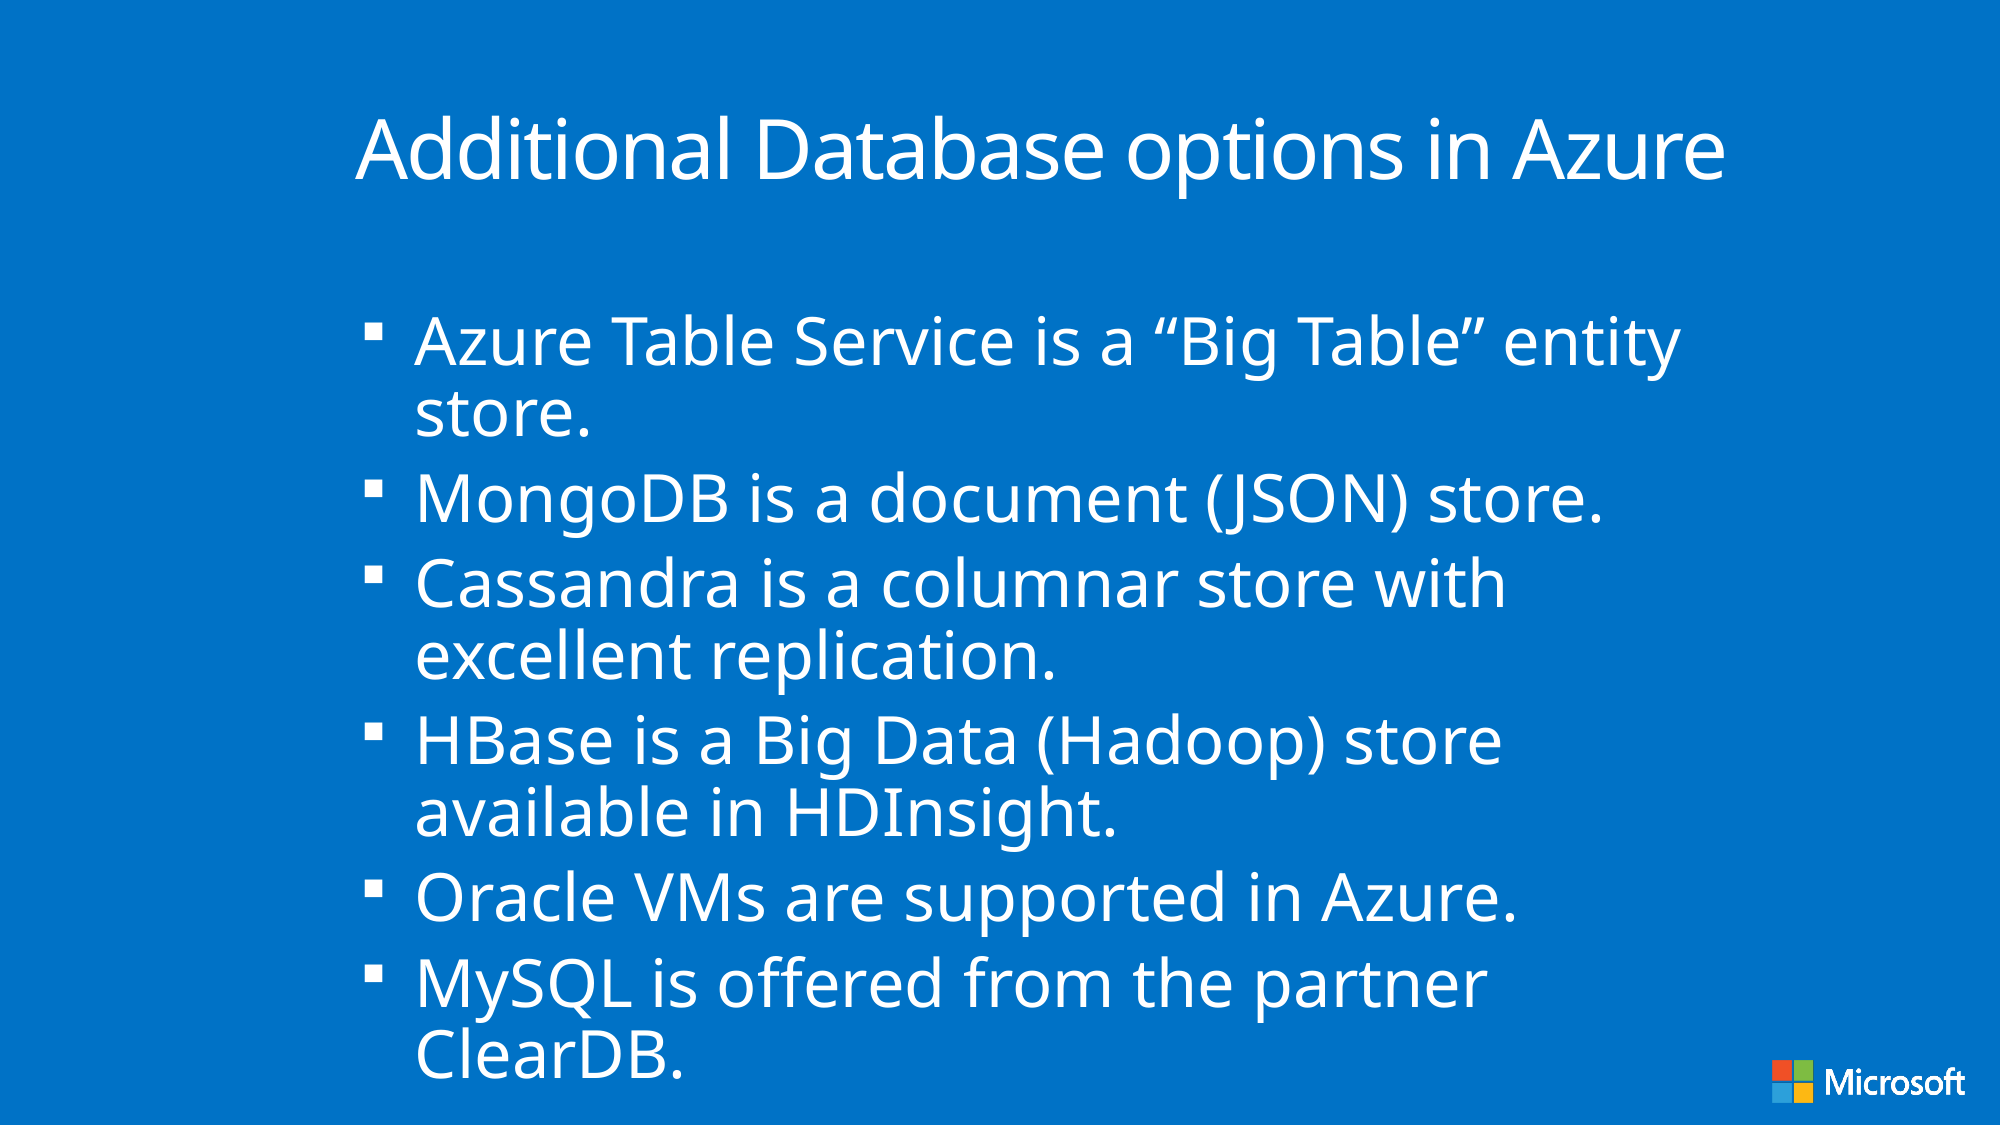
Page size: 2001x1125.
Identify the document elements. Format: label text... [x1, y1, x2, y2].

title Additional Database options in Azure [340, 100, 1780, 251]
list Azure Table Service is a “Big Table” entity store. MongoDB is a document (JSON) store. Cassandra is a columnar store with excellent replication. HBase is a Big Data (Hadoop) store available in HDInsight. Oracle VMs are supported in Azure. MySQL is offered from the partner ClearDB. [345, 299, 1780, 1013]
picture [1772, 1060, 1965, 1103]
